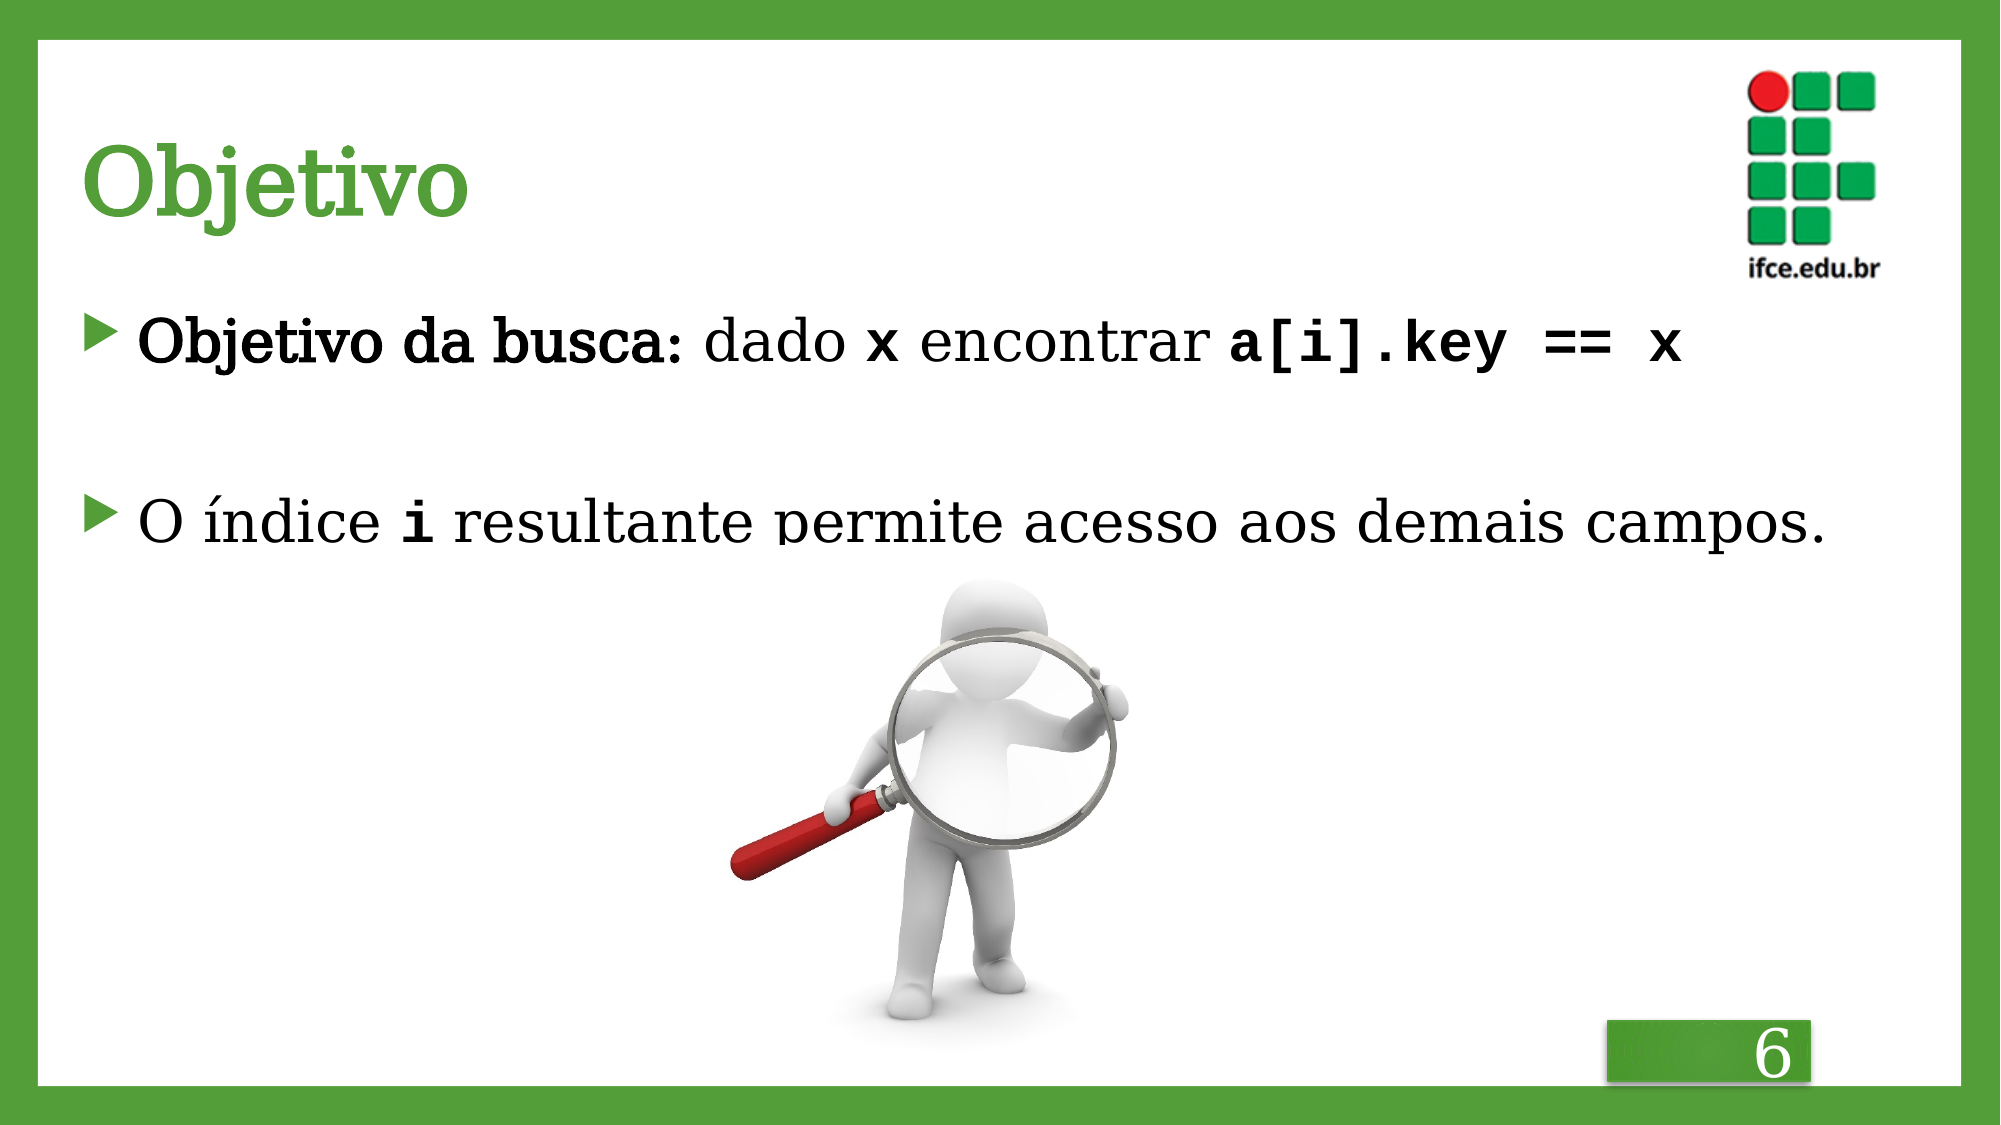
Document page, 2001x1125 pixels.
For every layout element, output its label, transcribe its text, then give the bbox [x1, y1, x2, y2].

title Objetivo [65, 73, 1656, 295]
picture [1661, 45, 1957, 296]
picture [674, 545, 1208, 1079]
text_box Objetivo da busca: dado x encontrar a[i].key == x O índice i resultante permite acesso aos demais campos. [65, 295, 1902, 991]
slide_number 6 [1607, 1020, 1811, 1082]
